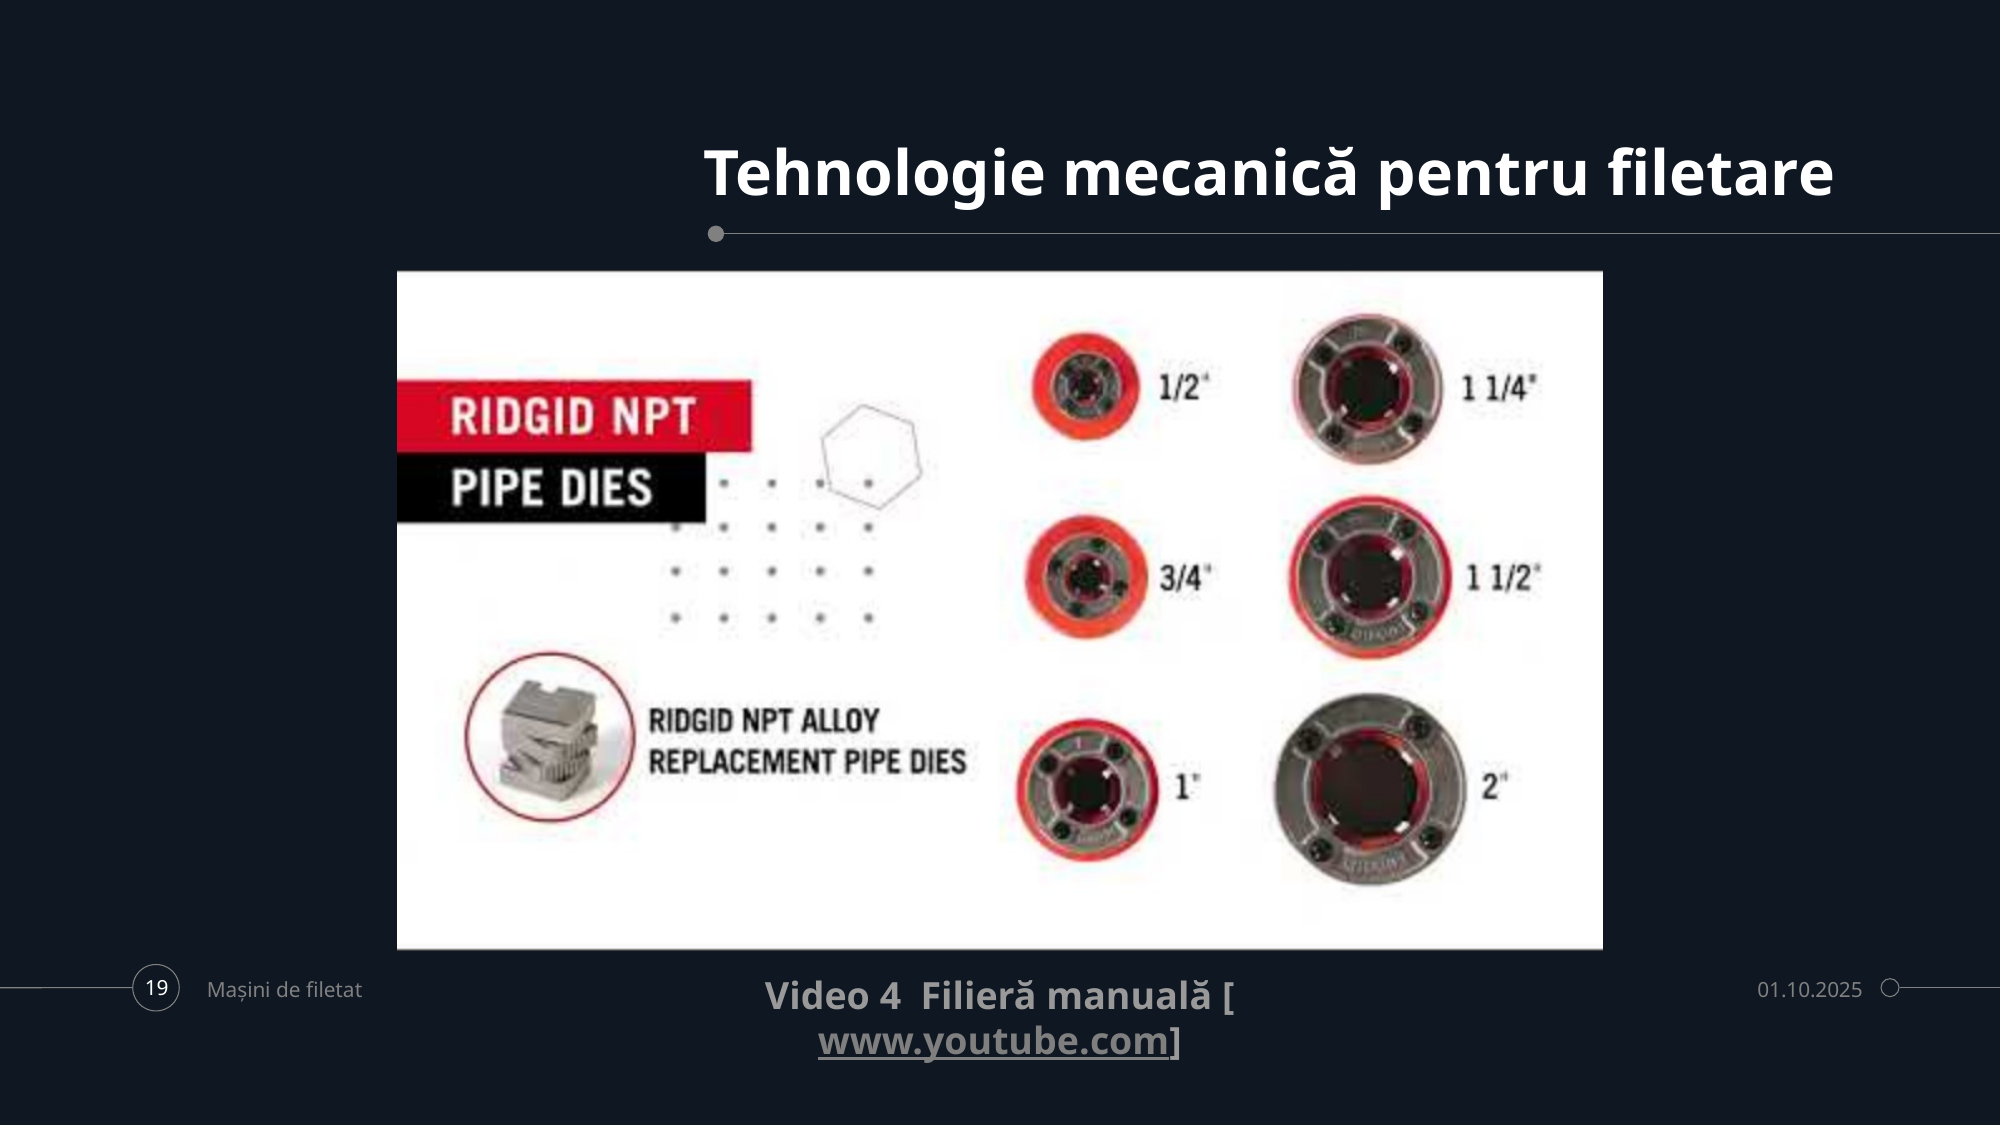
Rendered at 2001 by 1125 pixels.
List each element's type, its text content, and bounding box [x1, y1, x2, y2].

text_box Video 4 Filieră manuală [www.youtube.com] [630, 964, 1370, 1076]
title Tehnologie mecanică pentru filetare [704, 116, 1872, 210]
slide_number 19 [127, 964, 186, 1014]
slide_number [1643, 964, 1863, 1014]
footer Mașini de filetat [191, 964, 380, 1014]
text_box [396, 269, 1604, 952]
